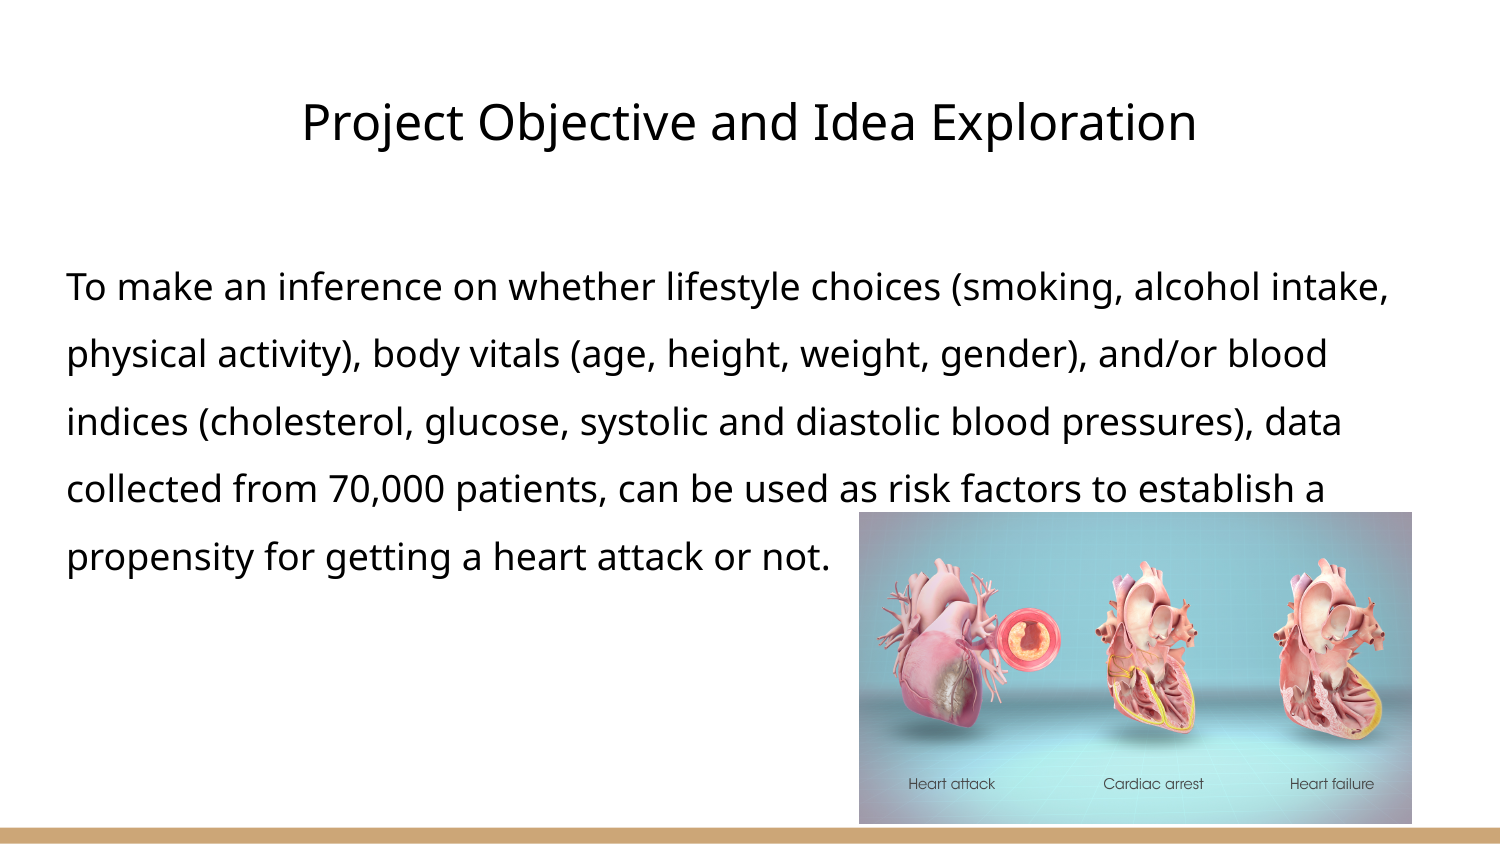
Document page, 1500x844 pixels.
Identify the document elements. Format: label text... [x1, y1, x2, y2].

title Project Objective and Idea Exploration [51, 51, 1449, 146]
picture [858, 512, 1412, 824]
list To make an inference on whether lifestyle choices (smoking, alcohol intake, physical activity), body vitals (age, height, weight, gender), and/or blood indices (cholesterol, glucose, systolic and diastolic blood pressures), data collected from 70,000 patients, can be used as risk factors to establish a propensity for getting a heart attack or not. [51, 146, 1449, 697]
